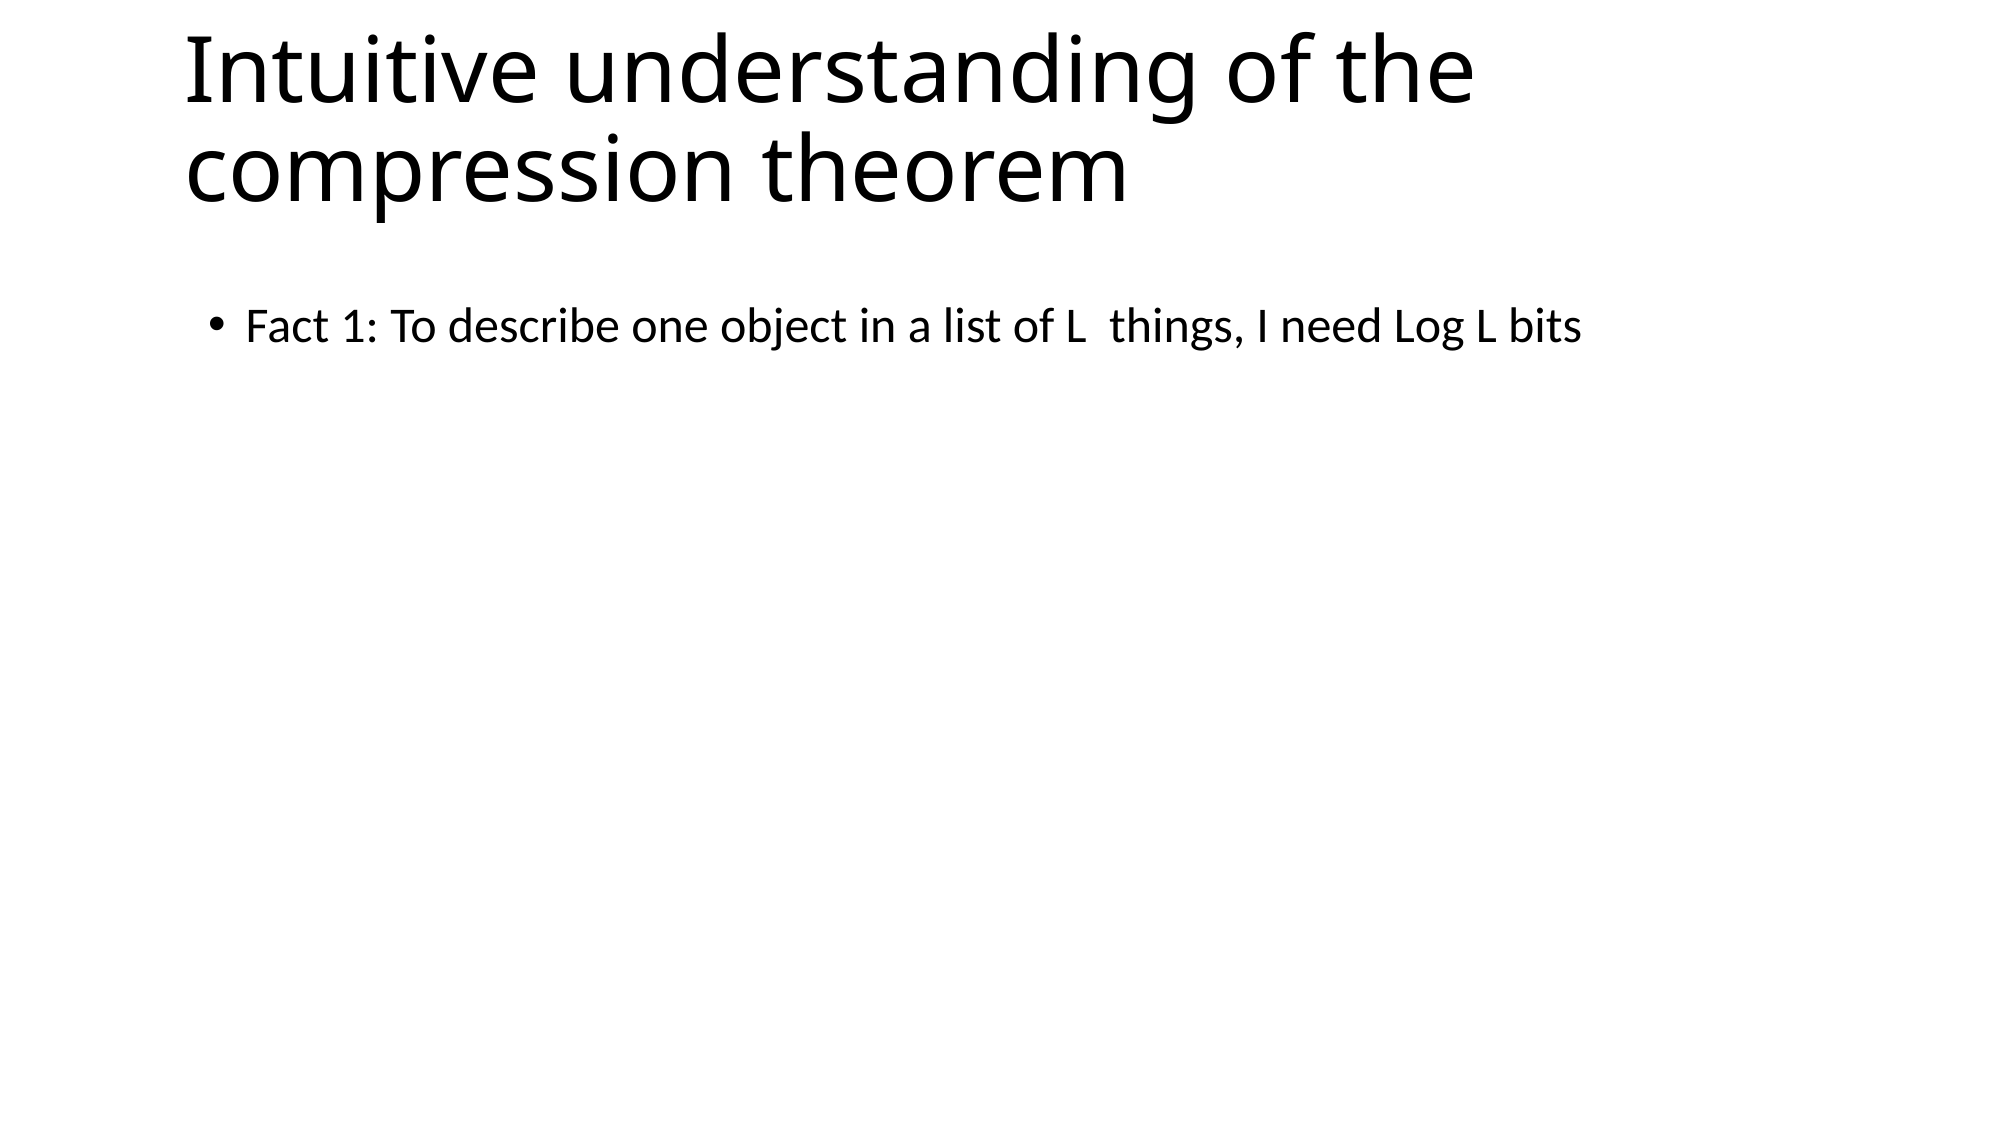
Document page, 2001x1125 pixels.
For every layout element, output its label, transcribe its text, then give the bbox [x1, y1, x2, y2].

title Intuitive understanding of the compression theorem [169, 0, 1745, 244]
list Fact 1: To describe one object in a list of L things, I need Log L bits [193, 291, 1939, 880]
